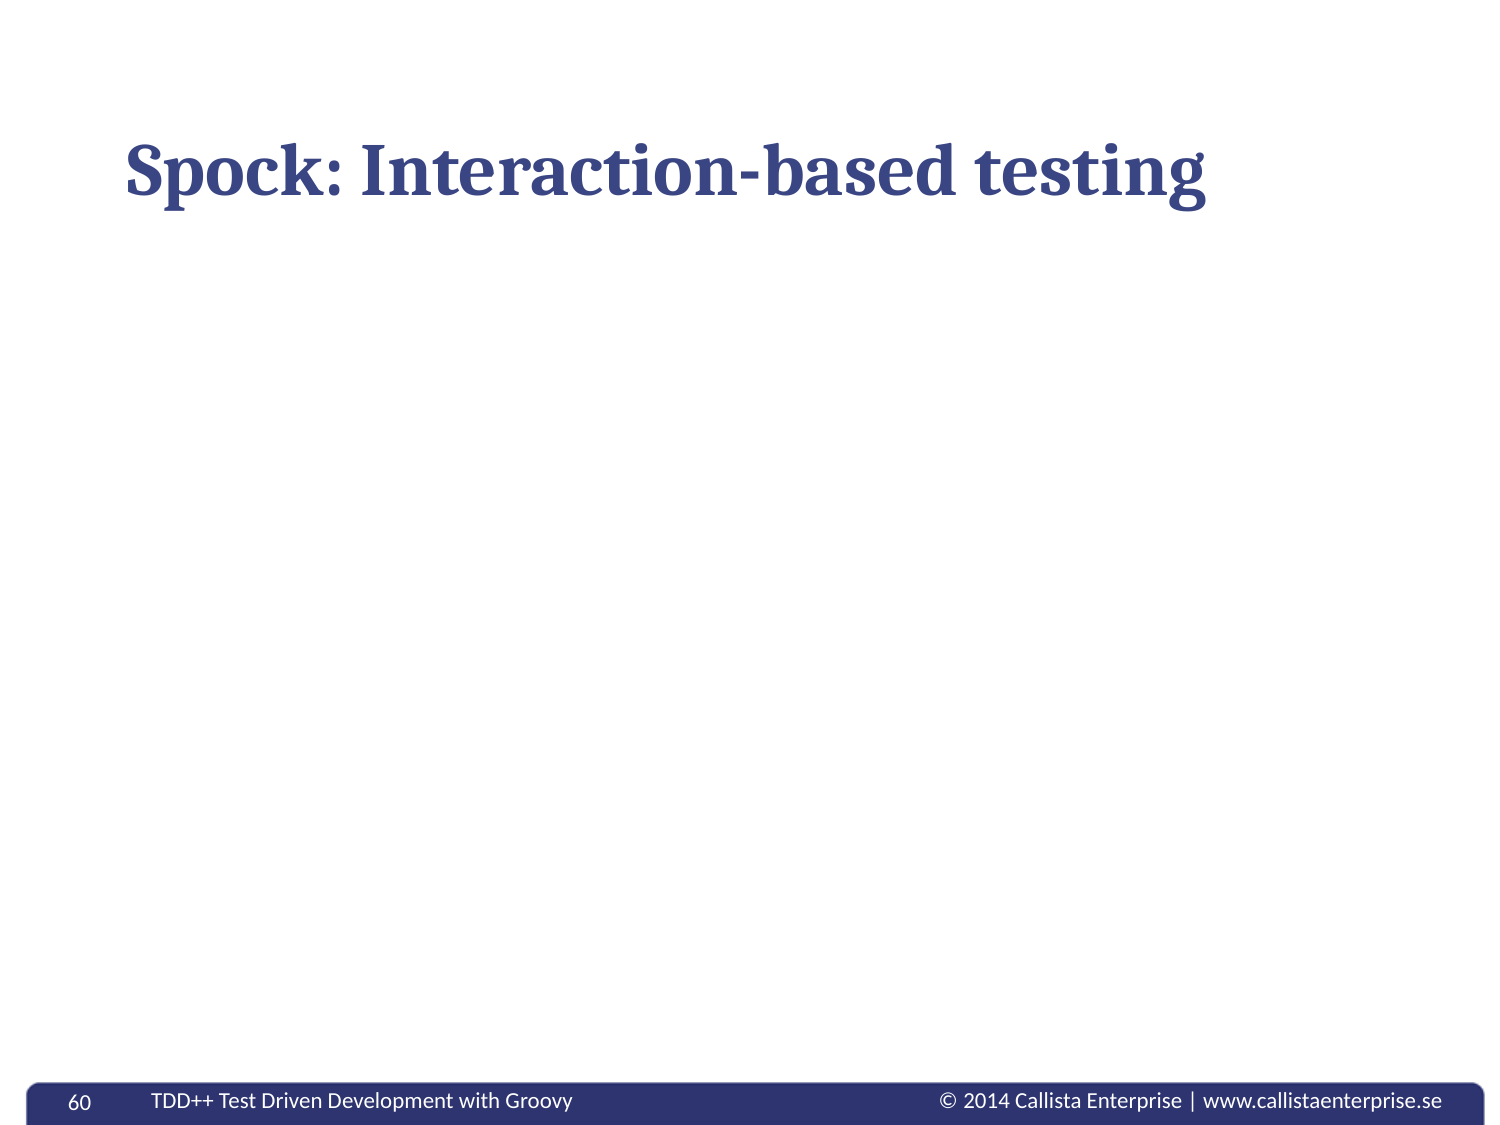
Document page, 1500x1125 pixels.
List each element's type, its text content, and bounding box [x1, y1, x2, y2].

title Spock: Interaction-based testing [112, 93, 1388, 219]
picture [0, 0, 1500, 1125]
